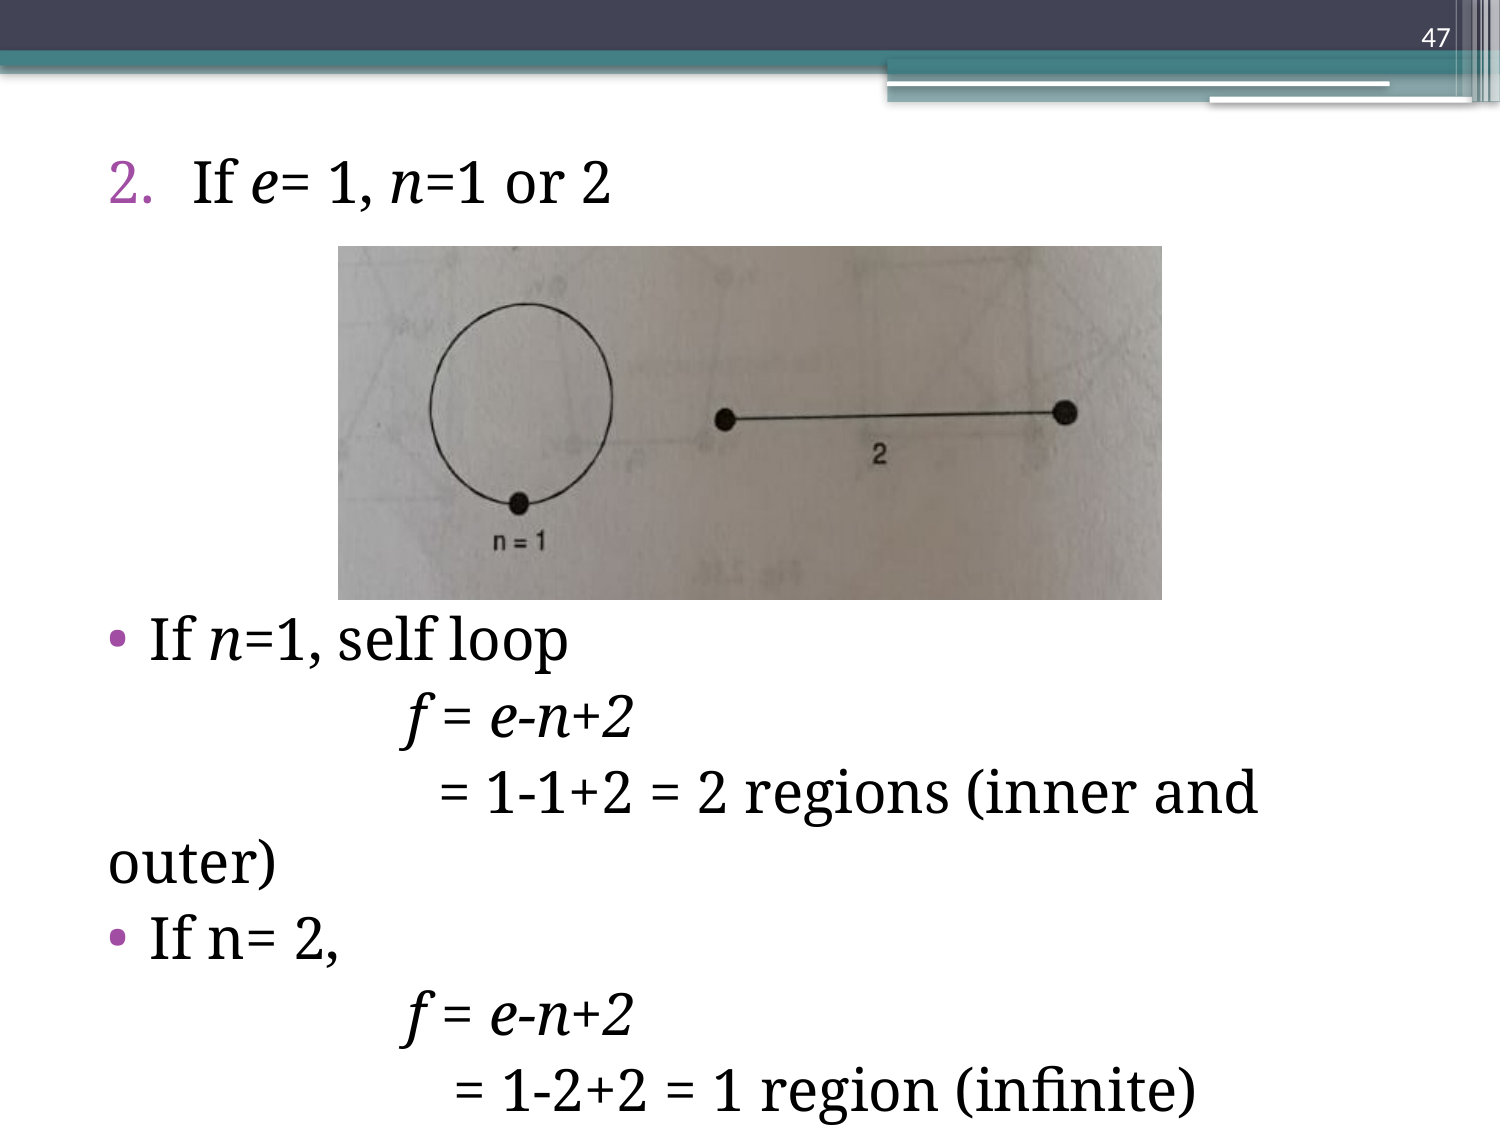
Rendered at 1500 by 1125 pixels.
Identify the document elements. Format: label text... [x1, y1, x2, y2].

slide_number 47 [1340, 0, 1466, 61]
list If e= 1, n=1 or 2 If n=1, self loop f = e-n+2 = 1-1+2 = 2 regions (inner and outer) If n= 2, f = e-n+2 = 1-2+2 = 1 region (infinite) [75, 137, 1425, 1079]
picture [337, 246, 1162, 601]
